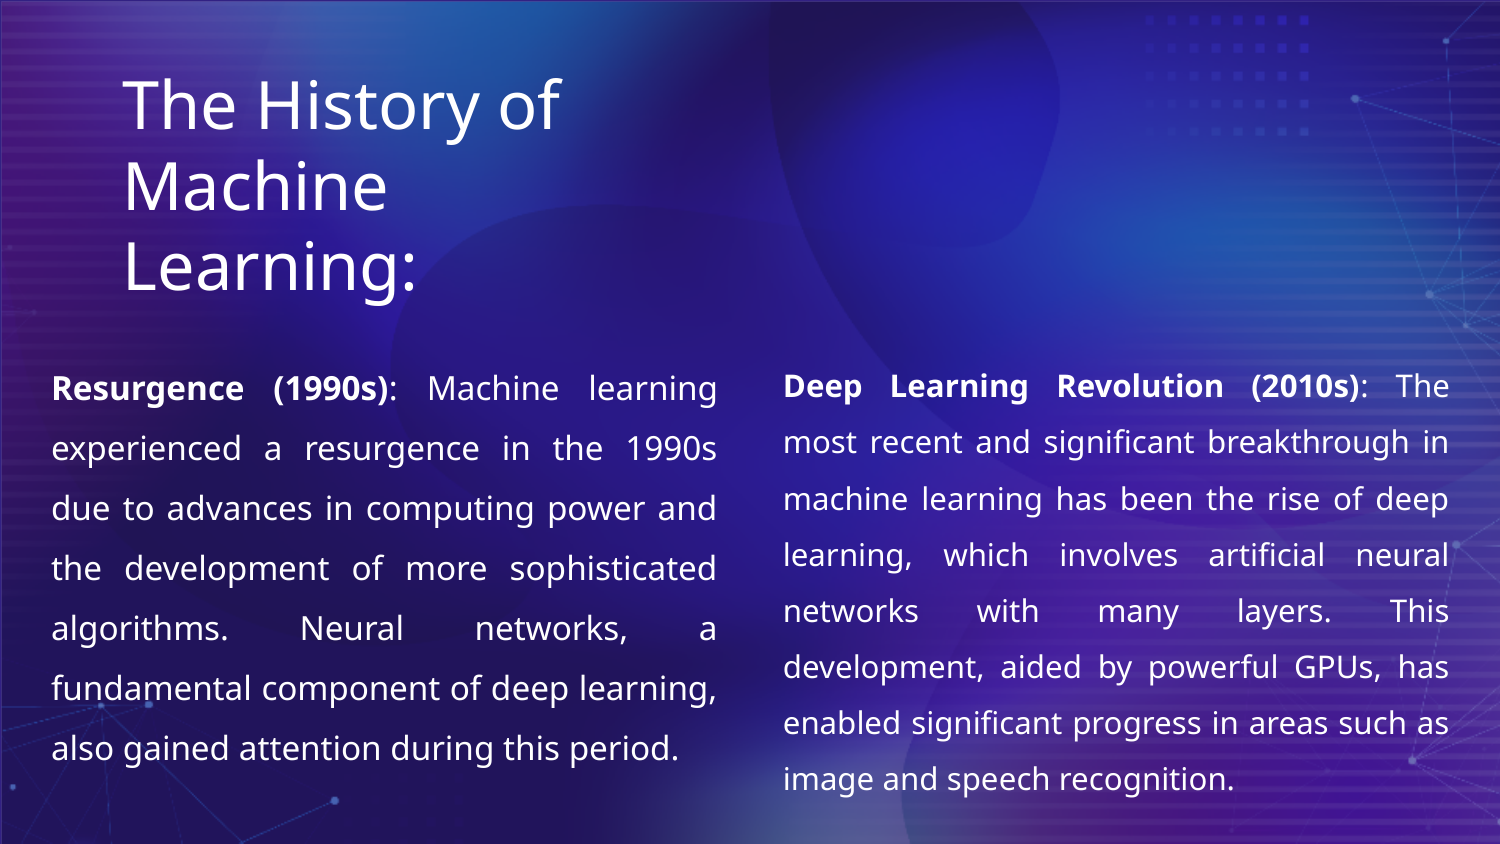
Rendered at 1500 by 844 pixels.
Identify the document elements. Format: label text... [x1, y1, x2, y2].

text_box Deep Learning Revolution (2010s): The most recent and significant breakthrough in machine learning has been the rise of deep learning, which involves artificial neural networks with many layers. This development, aided by powerful GPUs, has enabled significant progress in areas such as image and speech recognition. [768, 332, 1466, 776]
text_box The History of Machine Learning: [107, 48, 600, 319]
text_box Resurgence (1990s): Machine learning experienced a resurgence in the 1990s due to advances in computing power and the development of more sophisticated algorithms. Neural networks, a fundamental component of deep learning, also gained attention during this period. [36, 332, 734, 782]
